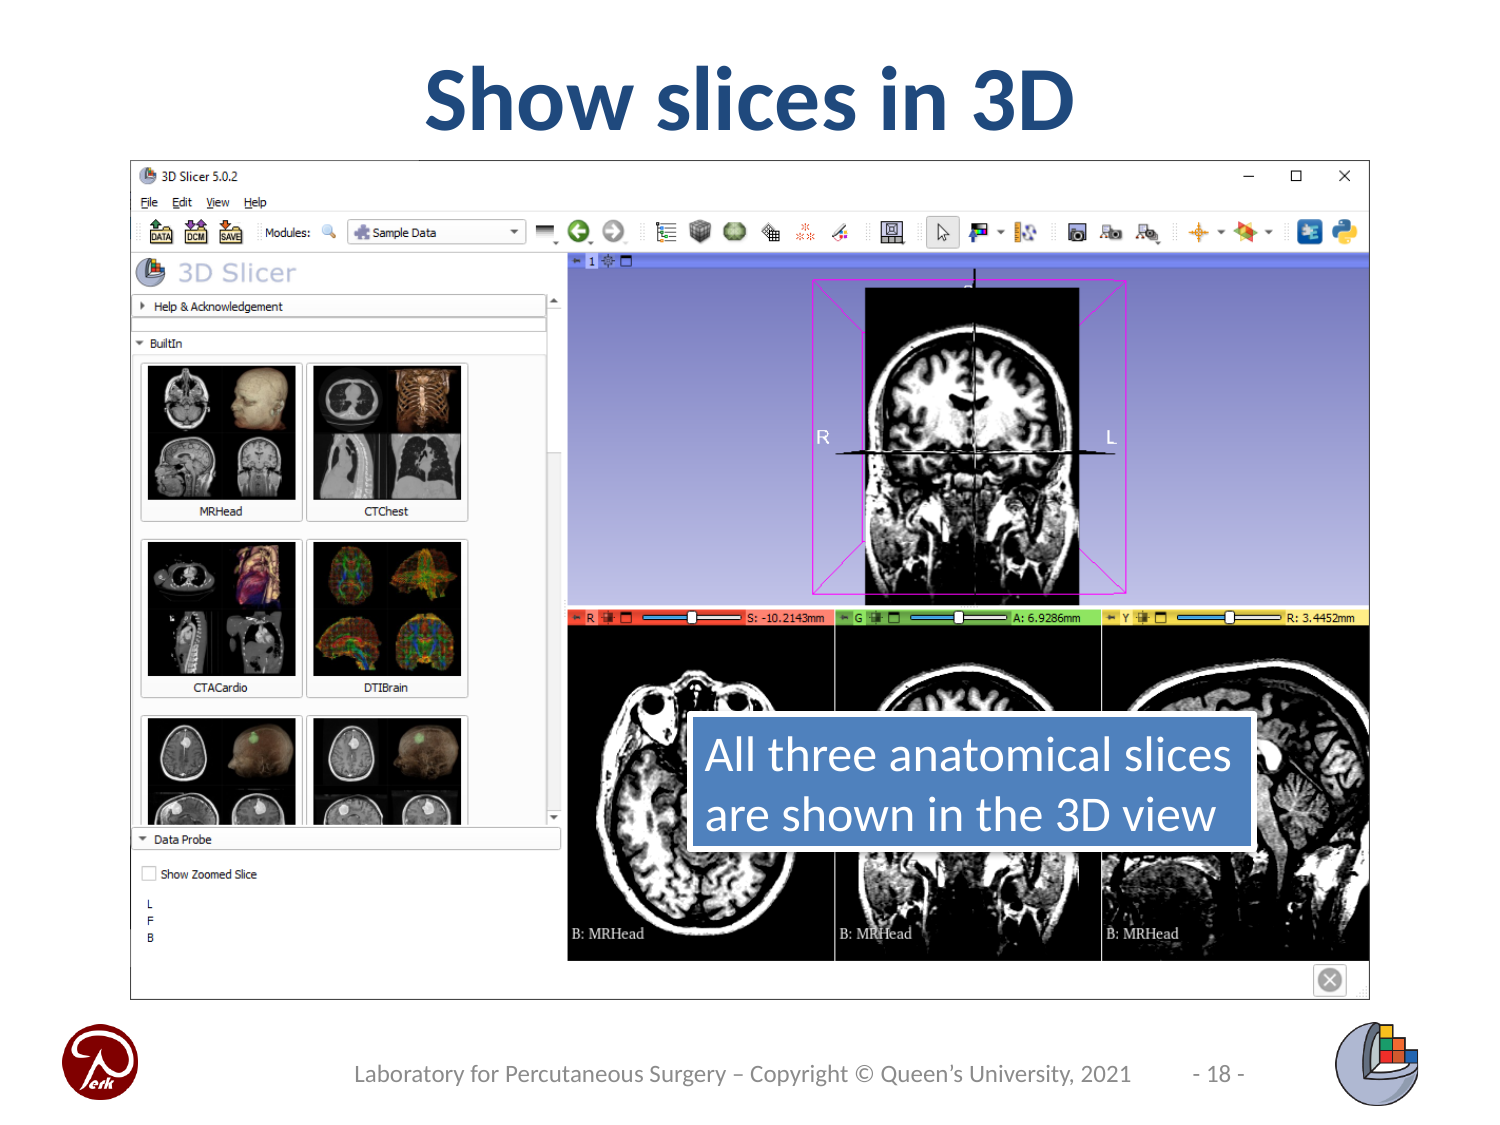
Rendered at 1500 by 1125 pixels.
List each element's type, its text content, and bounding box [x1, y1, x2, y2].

slide_number - 18 - [1175, 1042, 1263, 1103]
title Show slices in 3D [74, 0, 1426, 188]
footer Laboratory for Percutaneous Surgery – Copyright © Queen’s University, 2021 [312, 1042, 1175, 1103]
picture [129, 160, 1370, 1001]
picture [1335, 1022, 1419, 1106]
picture [62, 1024, 138, 1100]
